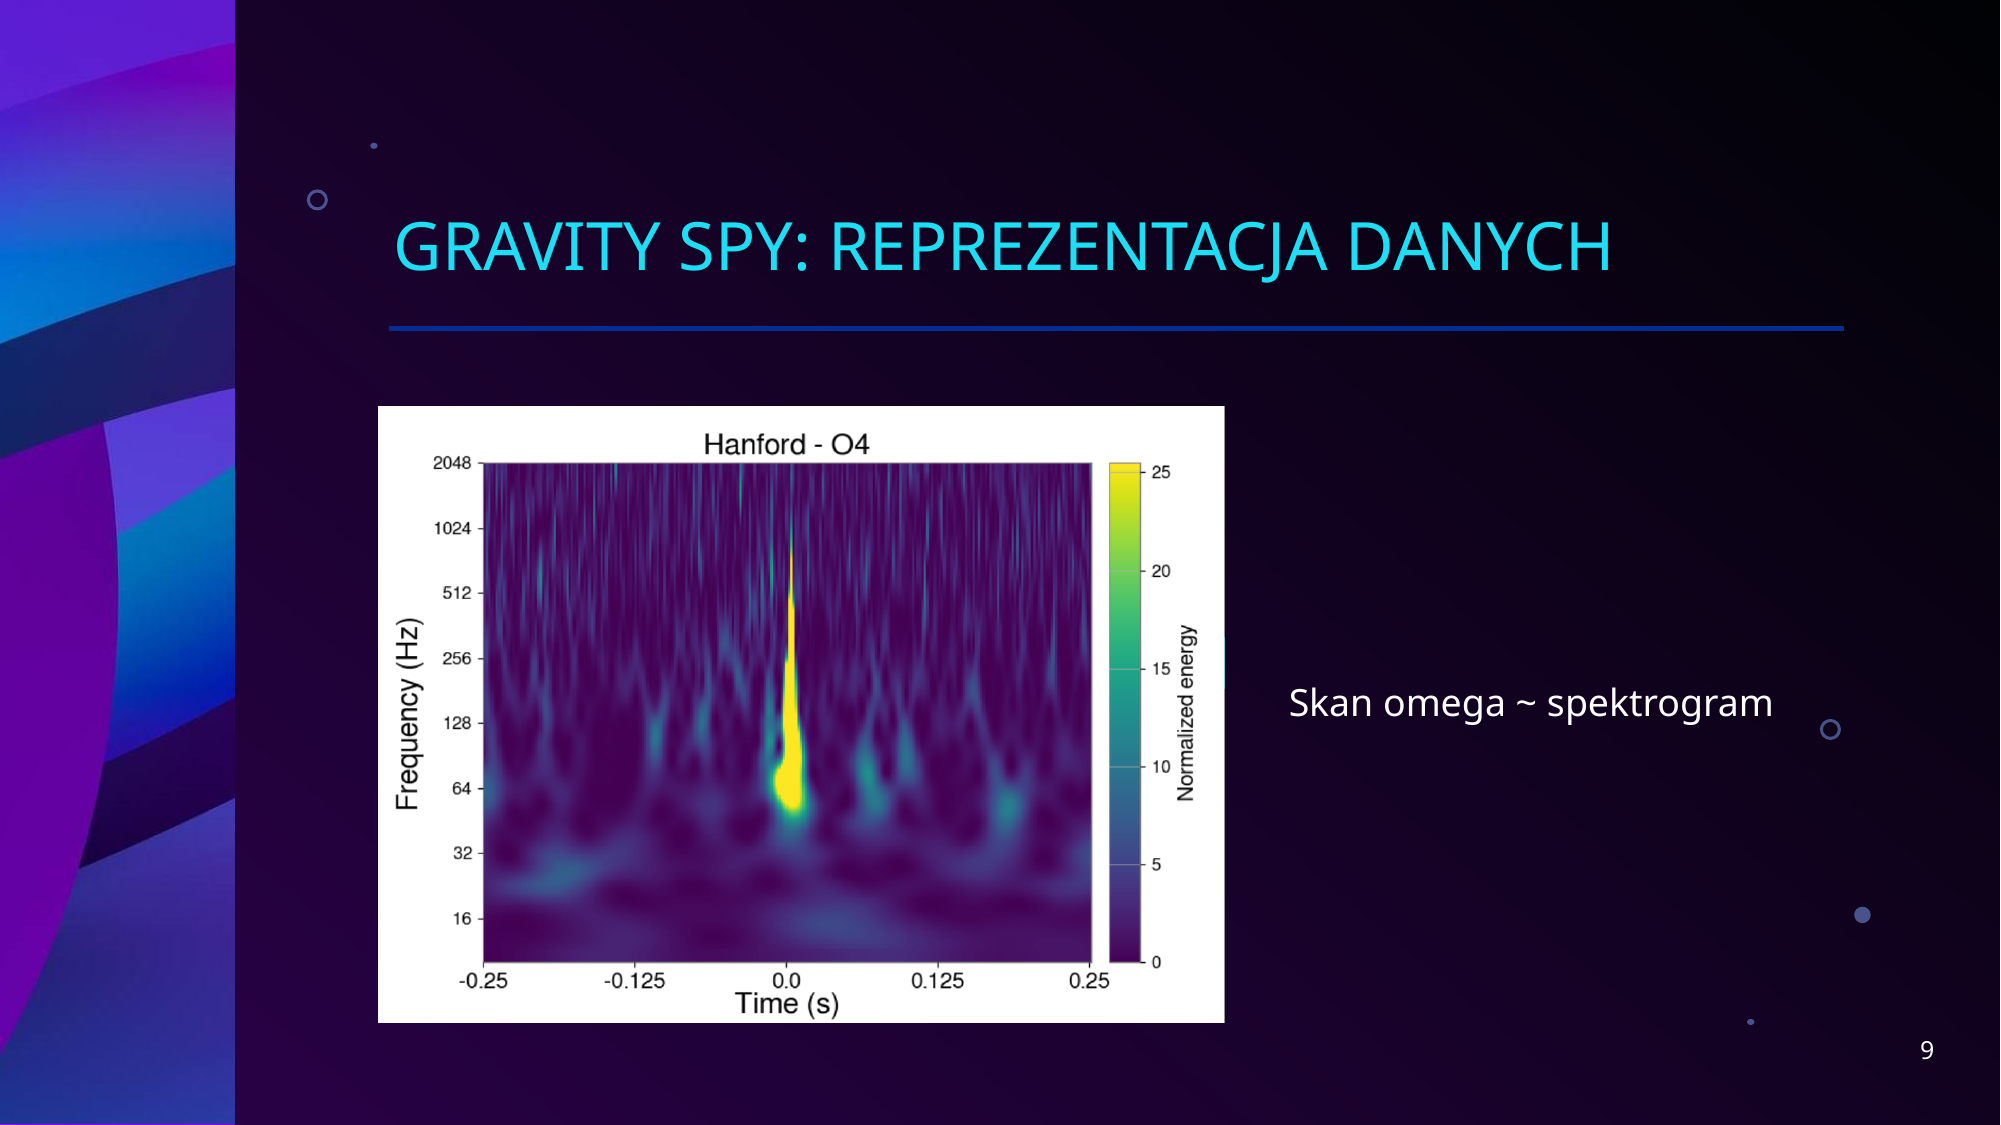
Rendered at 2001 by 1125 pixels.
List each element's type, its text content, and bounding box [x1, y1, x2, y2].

picture [0, 0, 235, 1124]
slide_number 9 [1499, 1021, 1950, 1082]
picture [378, 406, 1225, 1023]
text_box Skan omega ~ spektrogram [1266, 671, 1797, 757]
title Gravity spy: reprezentacja danych [393, 26, 1845, 292]
